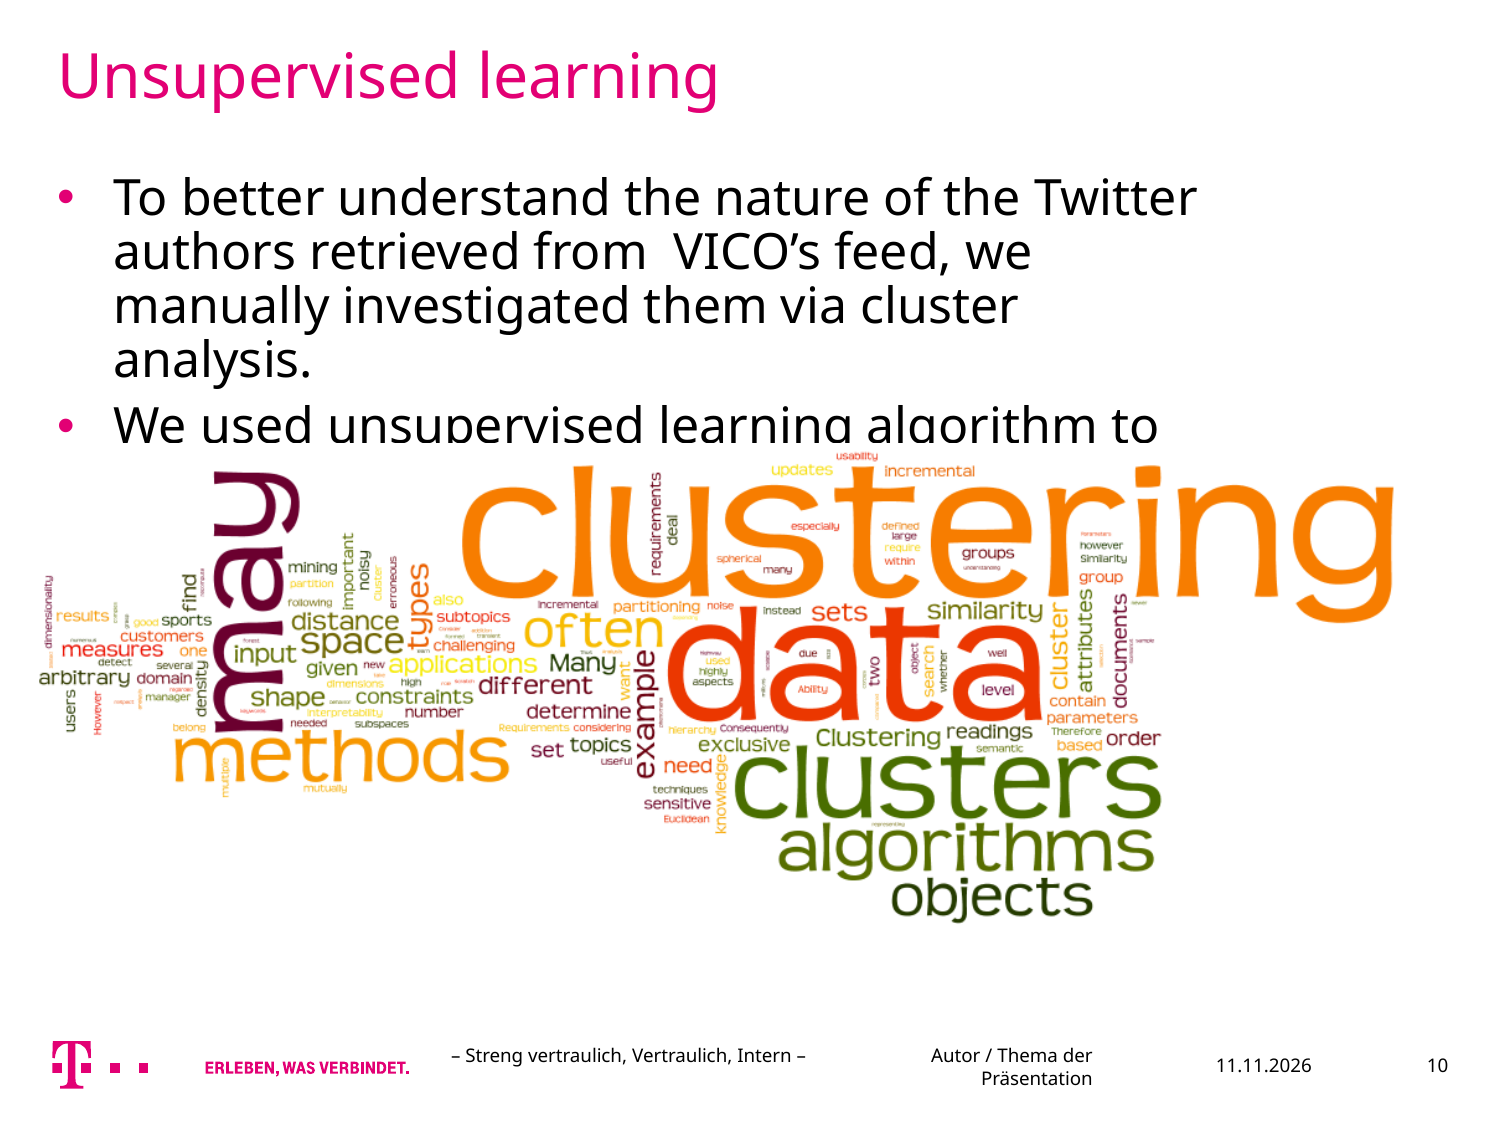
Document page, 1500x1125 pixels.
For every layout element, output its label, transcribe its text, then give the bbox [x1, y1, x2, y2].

footer – Streng vertraulich, Vertraulich, Intern – Autor / Thema der Präsentation [419, 1055, 1093, 1078]
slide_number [1116, 1055, 1401, 1078]
picture [27, 443, 1402, 929]
text_box To better understand the nature of the Twitter authors retrieved from VICO’s feed, we manually investigated them via cluster analysis. We used unsupervised learning algorithm to divide authors into clusters Authors in the same cluster share mutual features. [42, 165, 1245, 442]
text_box Unsupervised learning [42, 37, 1500, 106]
slide_number 10 [1401, 1055, 1449, 1078]
